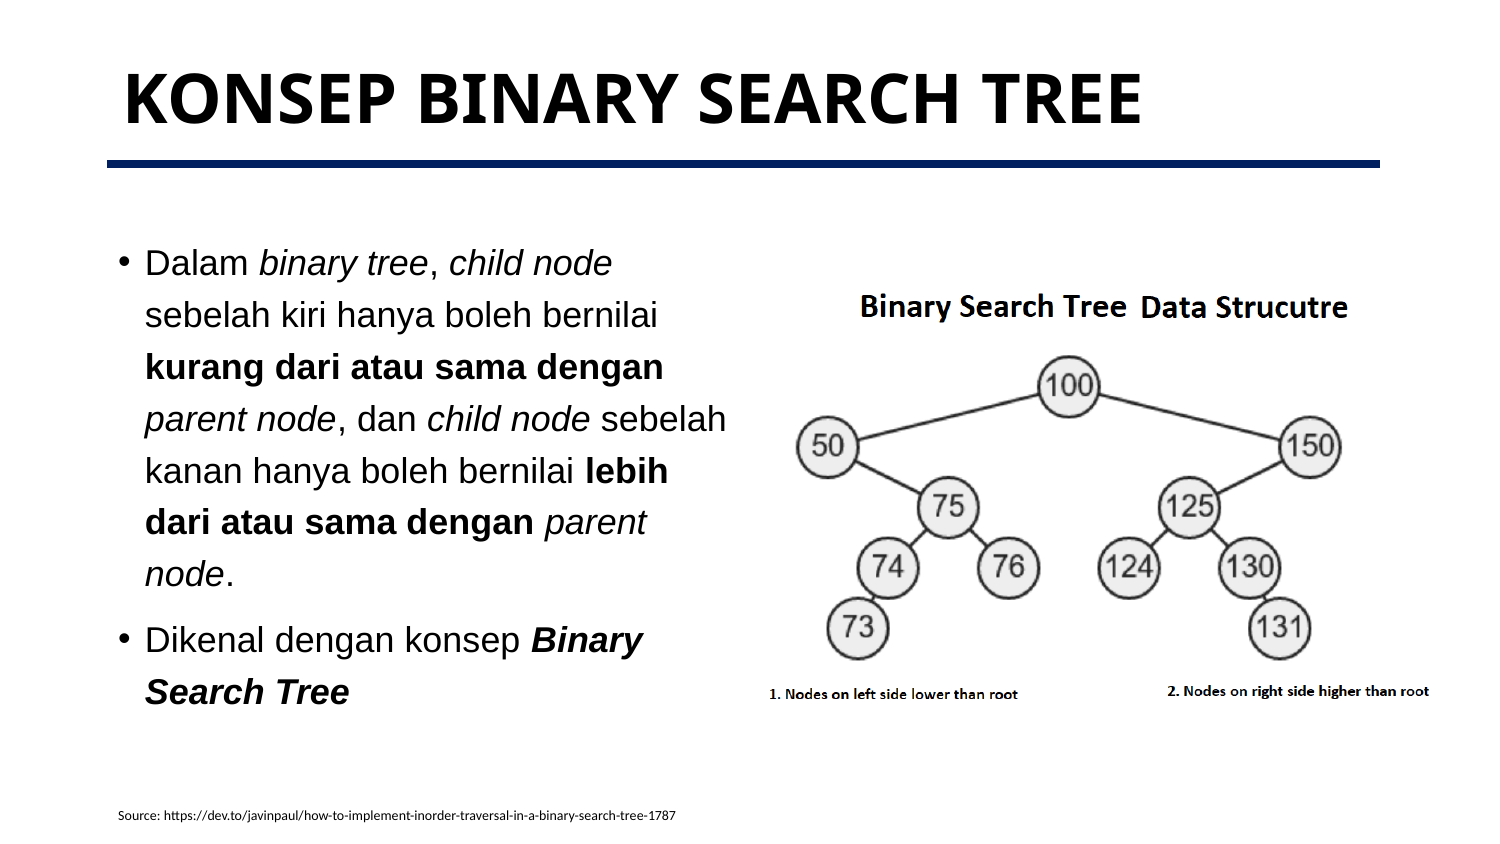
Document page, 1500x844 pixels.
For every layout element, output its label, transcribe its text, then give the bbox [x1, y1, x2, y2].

title KONSEP BINARY SEARCH TREE [107, 20, 1402, 184]
picture [749, 248, 1442, 748]
picture [107, 160, 1380, 169]
list Dalam binary tree, child node sebelah kiri hanya boleh bernilai kurang dari atau sama dengan parent node, dan child node sebelah kanan hanya boleh bernilai lebih dari atau sama dengan parent node. Dikenal dengan konsep Binary Search Tree [103, 223, 761, 723]
text_box Source: https://dev.to/javinpaul/how-to-implement-inorder-traversal-in-a-binary-search-tree-1787 [103, 798, 1089, 831]
